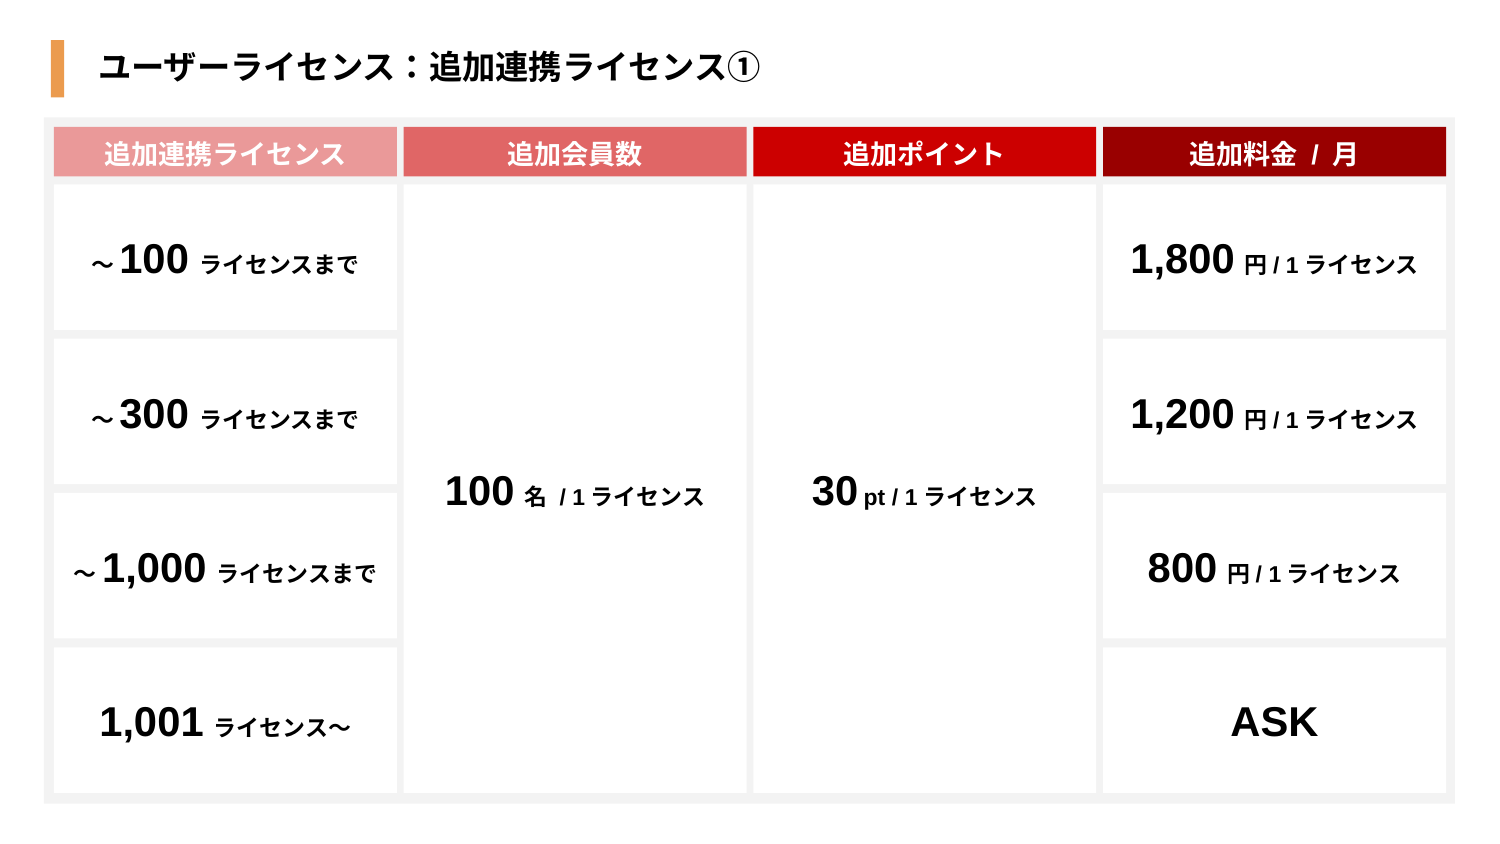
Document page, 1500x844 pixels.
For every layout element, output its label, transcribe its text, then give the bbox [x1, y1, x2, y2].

text_box 追加連携ライセンス [53, 126, 397, 177]
text_box 追加会員数 [403, 126, 747, 177]
text_box 追加ポイント [753, 126, 1097, 177]
text_box 1,200 円/ 1ライセンス [1103, 338, 1447, 485]
text_box 100 名 / 1ライセンス [403, 184, 747, 793]
text_box ～100ライセンスまで [53, 184, 397, 330]
text_box [43, 117, 1455, 804]
text_box ～1,000ライセンスまで [53, 492, 397, 639]
text_box ASK [1103, 647, 1447, 793]
text_box 800 円/ 1ライセンス [1103, 492, 1447, 639]
text_box 30 pt / 1ライセンス [753, 184, 1097, 793]
text_box 1,800 円/ 1ライセンス [1103, 184, 1447, 330]
text_box 追加料金 / 月 [1103, 126, 1447, 177]
text_box ～300ライセンスまで [53, 338, 397, 485]
text_box 1,001ライセンス～ [53, 647, 397, 793]
text_box ユーザーライセンス：追加連携ライセンス① [83, 29, 1248, 108]
text_box [50, 40, 65, 98]
